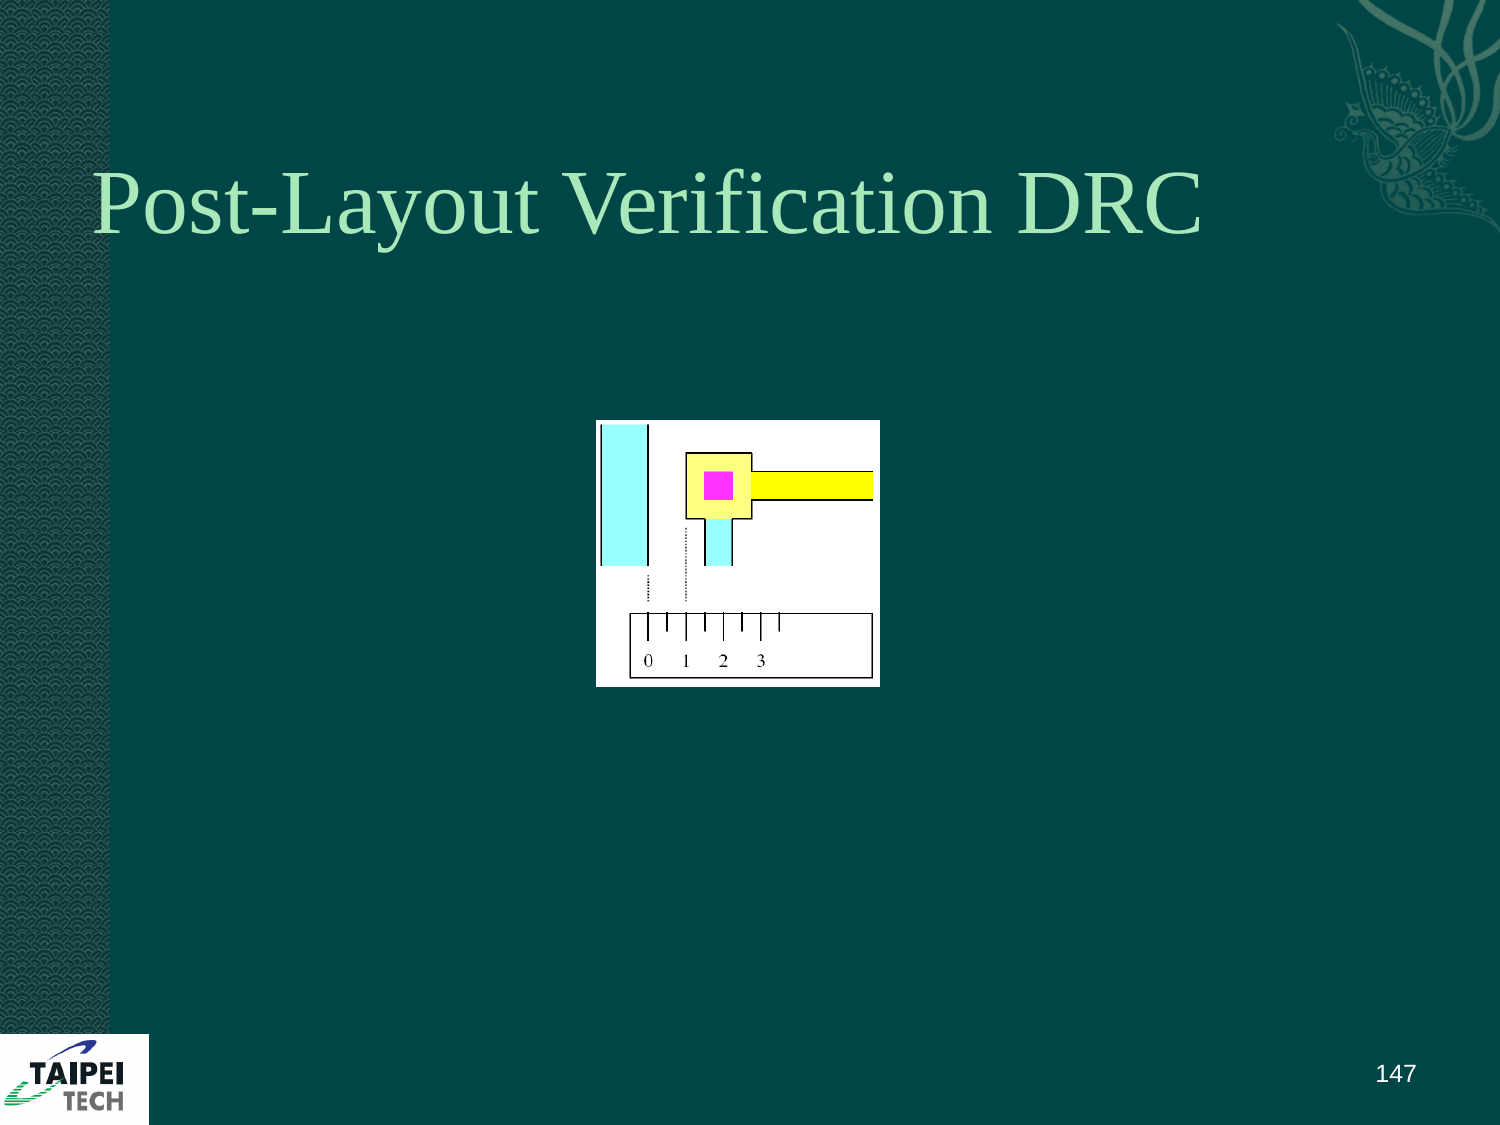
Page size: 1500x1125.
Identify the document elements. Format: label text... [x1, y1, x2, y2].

title Post-Layout Verification DRC [76, 54, 1436, 339]
picture [0, 0, 149, 1125]
slide_number ‹#› [1074, 1042, 1425, 1103]
picture [596, 420, 881, 687]
picture [1334, 0, 1500, 235]
